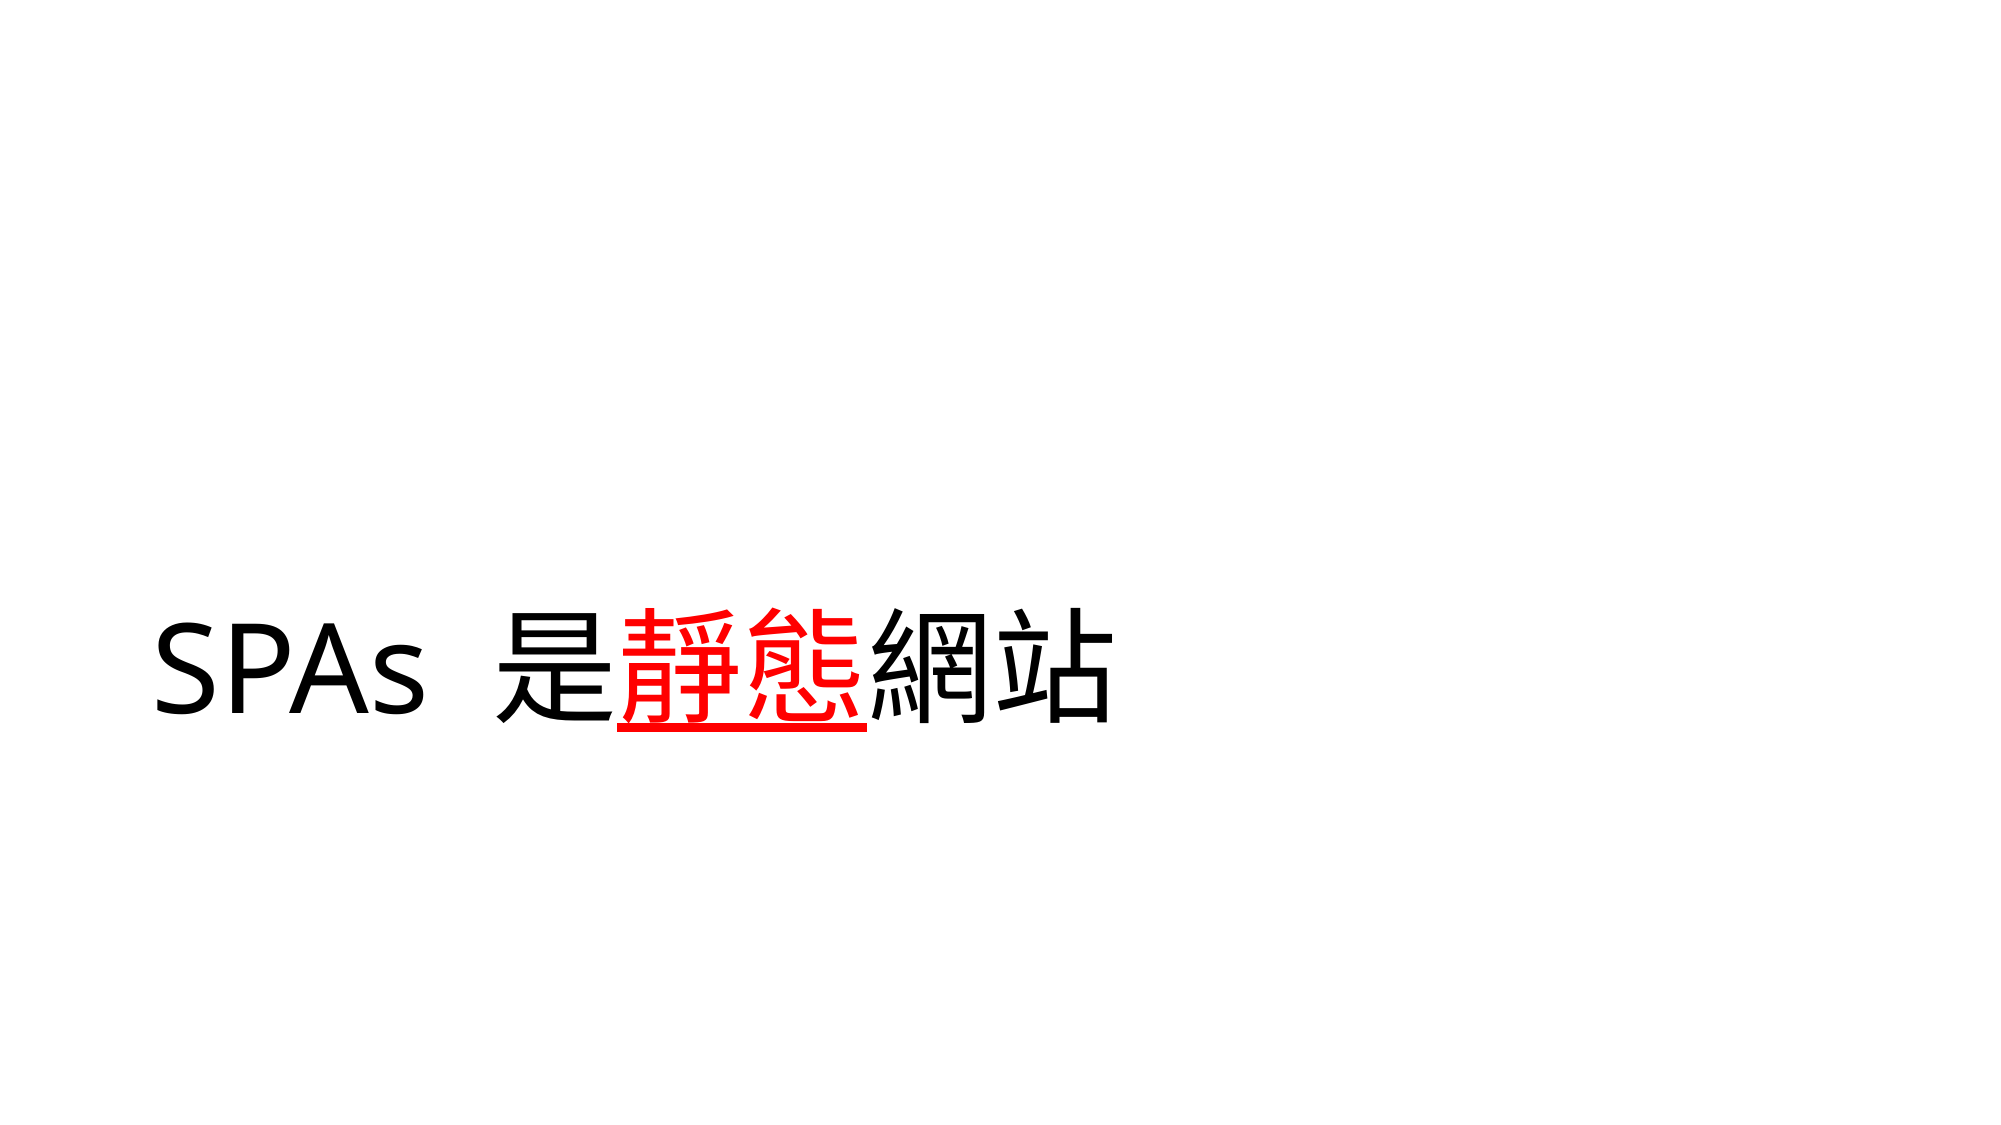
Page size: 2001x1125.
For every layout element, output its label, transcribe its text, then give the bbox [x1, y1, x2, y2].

title SPAs 是靜態網站 [136, 280, 1862, 749]
